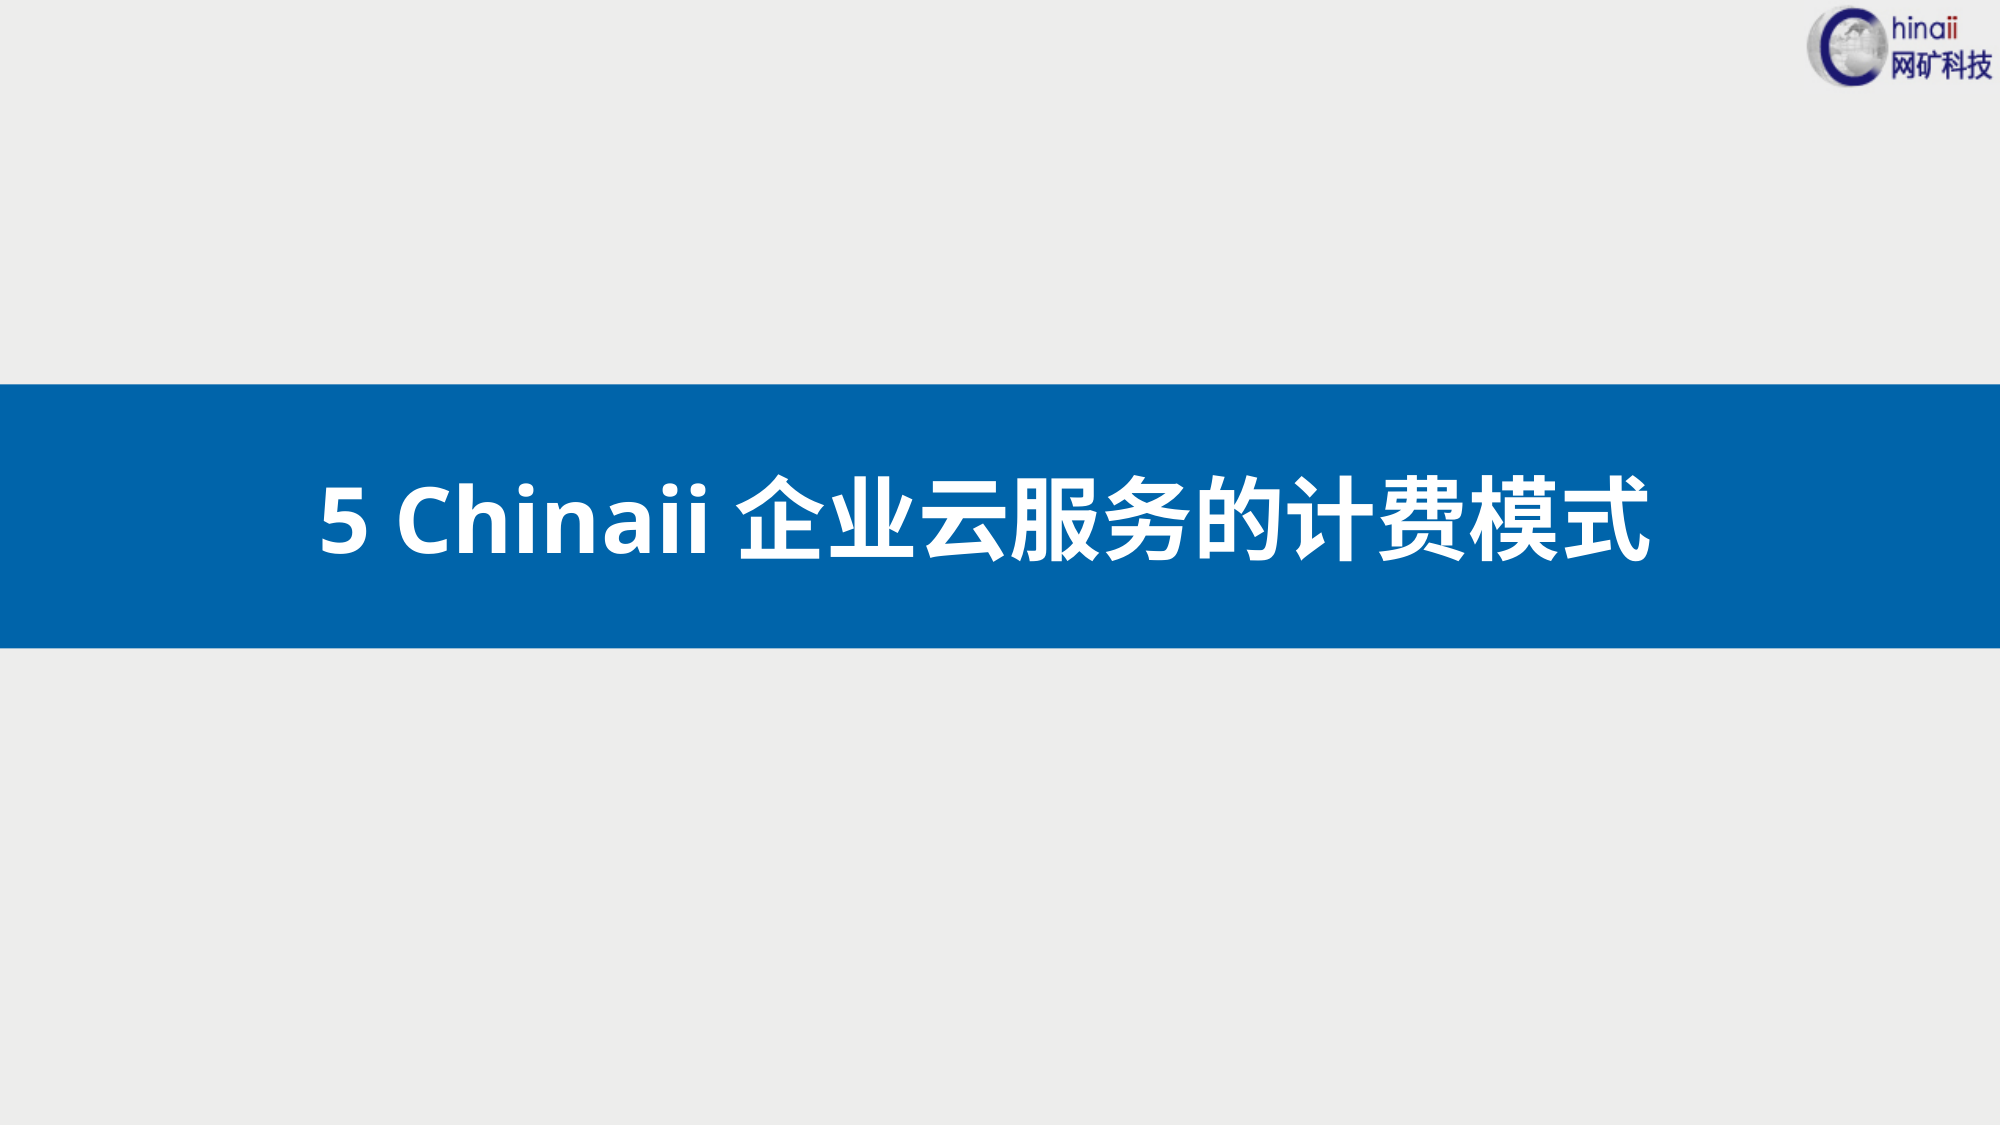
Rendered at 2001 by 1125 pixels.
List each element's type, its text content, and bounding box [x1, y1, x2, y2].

text_box 5 Chinaii企业云服务的计费模式 [0, 383, 2000, 650]
text_box [0, 650, 2000, 1125]
picture [1804, 0, 2000, 94]
text_box [0, 0, 2000, 383]
